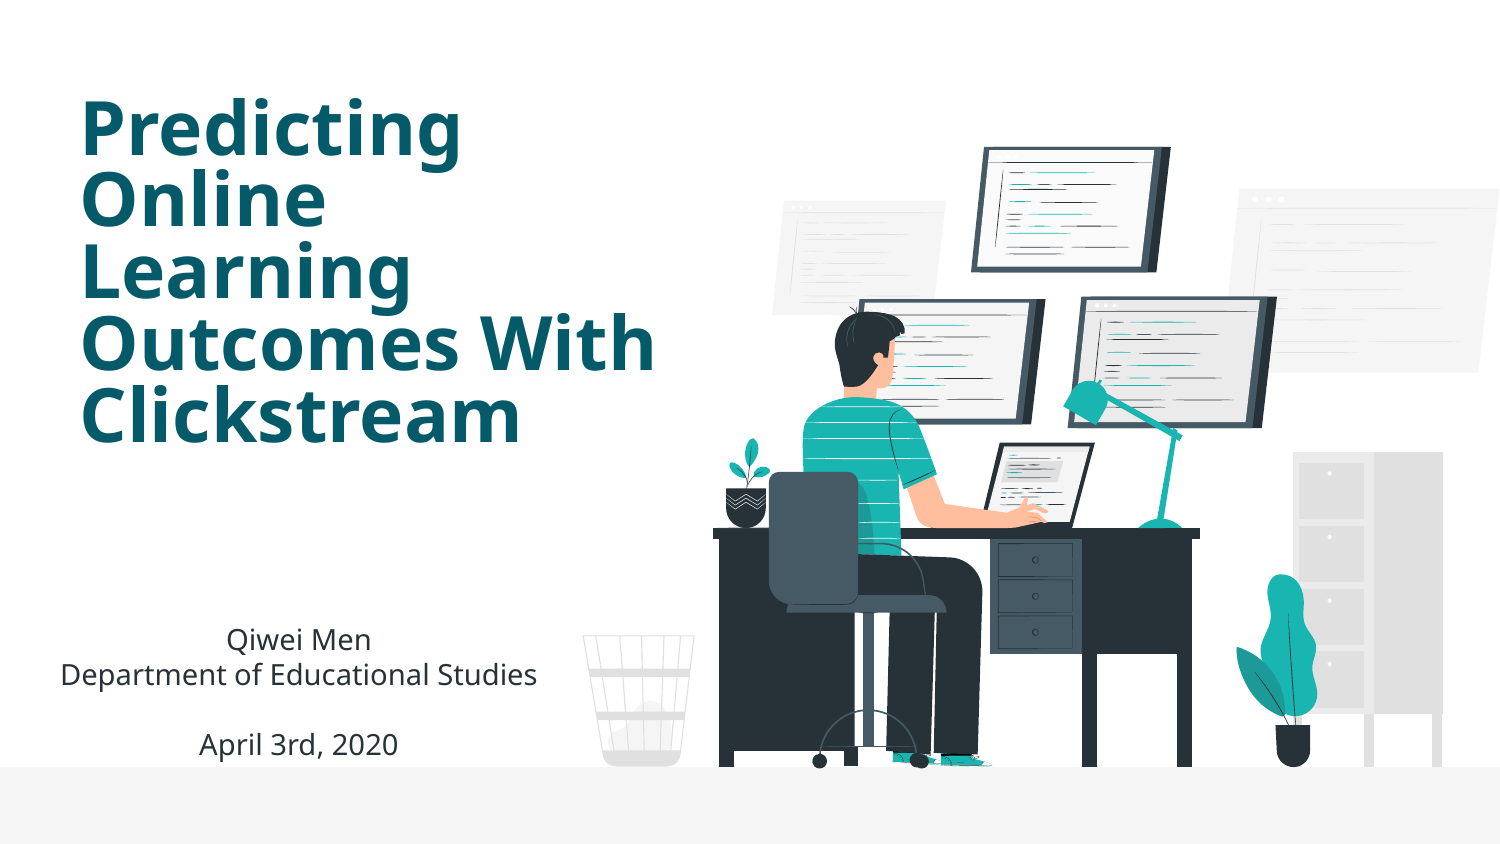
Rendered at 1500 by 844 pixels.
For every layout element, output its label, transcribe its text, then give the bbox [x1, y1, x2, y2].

subtitle Qiwei Men Department of Educational Studies April 3rd, 2020 [24, 606, 574, 723]
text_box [582, 146, 1500, 769]
title Predicting Online Learning Outcomes With Clickstream [64, 123, 694, 563]
